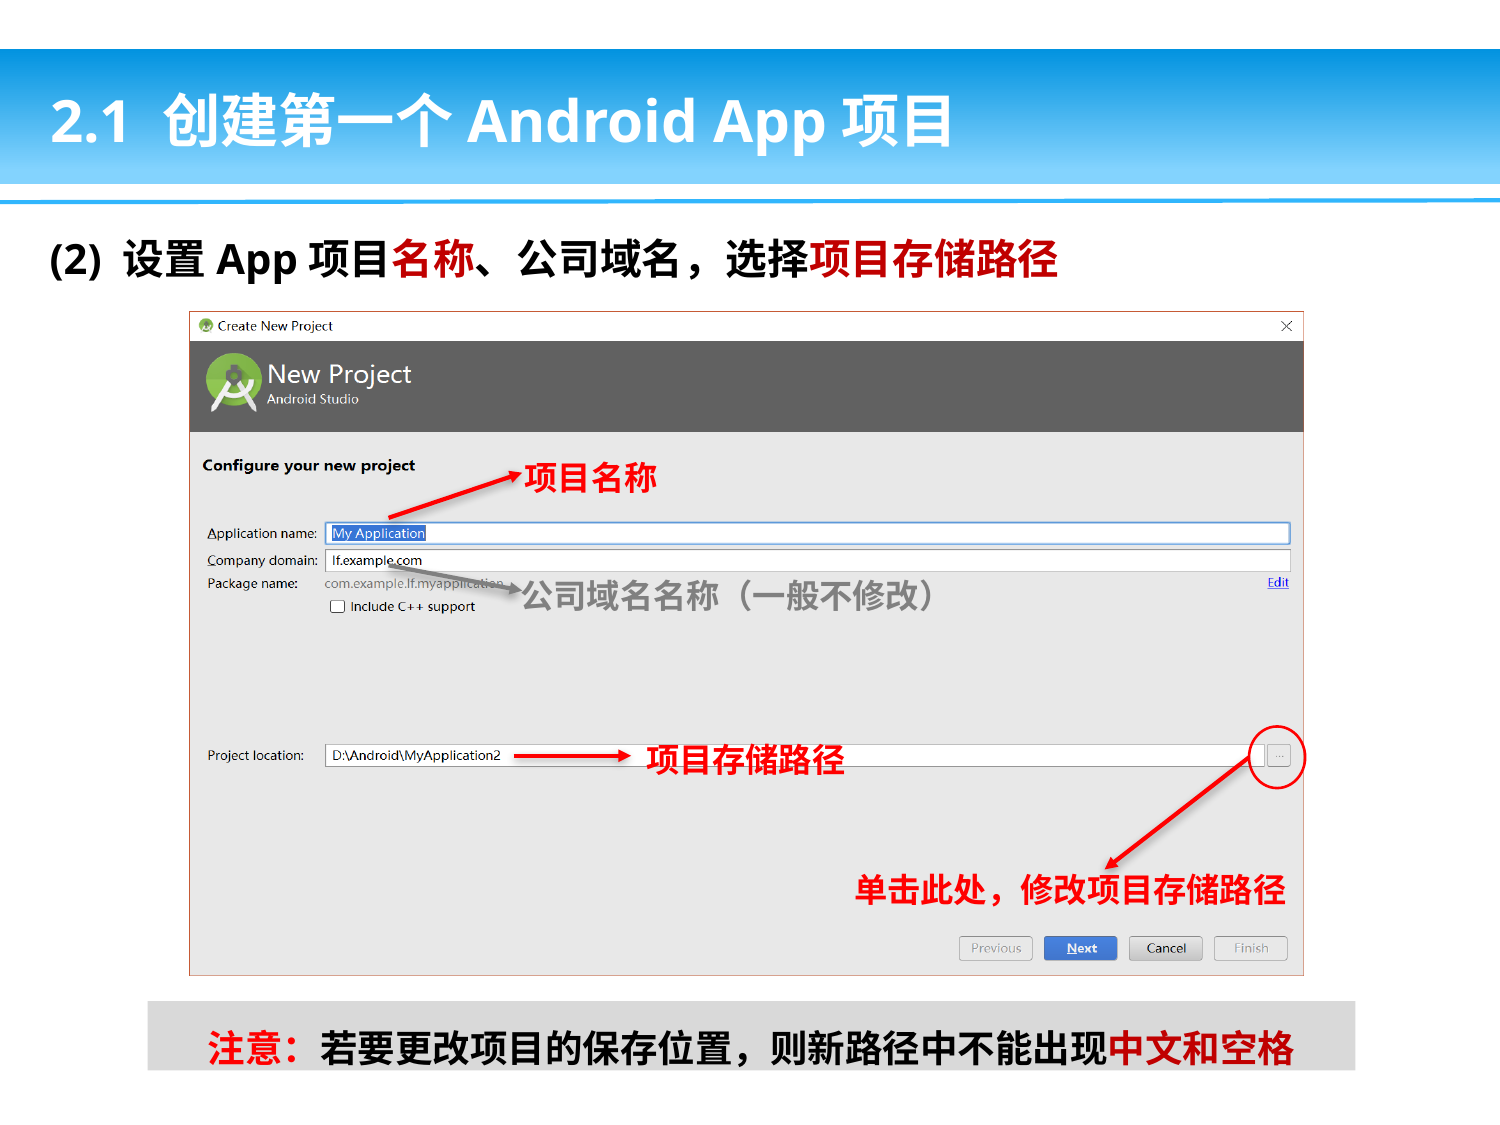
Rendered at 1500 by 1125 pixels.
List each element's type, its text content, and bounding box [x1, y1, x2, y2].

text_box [189, 311, 1306, 977]
text_box 注意：若要更改项目的保存位置，则新路径中不能出现中文和空格 [147, 1001, 1356, 1071]
list (2) 设置App项目名称、公司域名，选择项目存储路径 [34, 225, 1459, 1083]
text_box 2.1 创建第一个Android App项目 [34, 54, 1356, 185]
